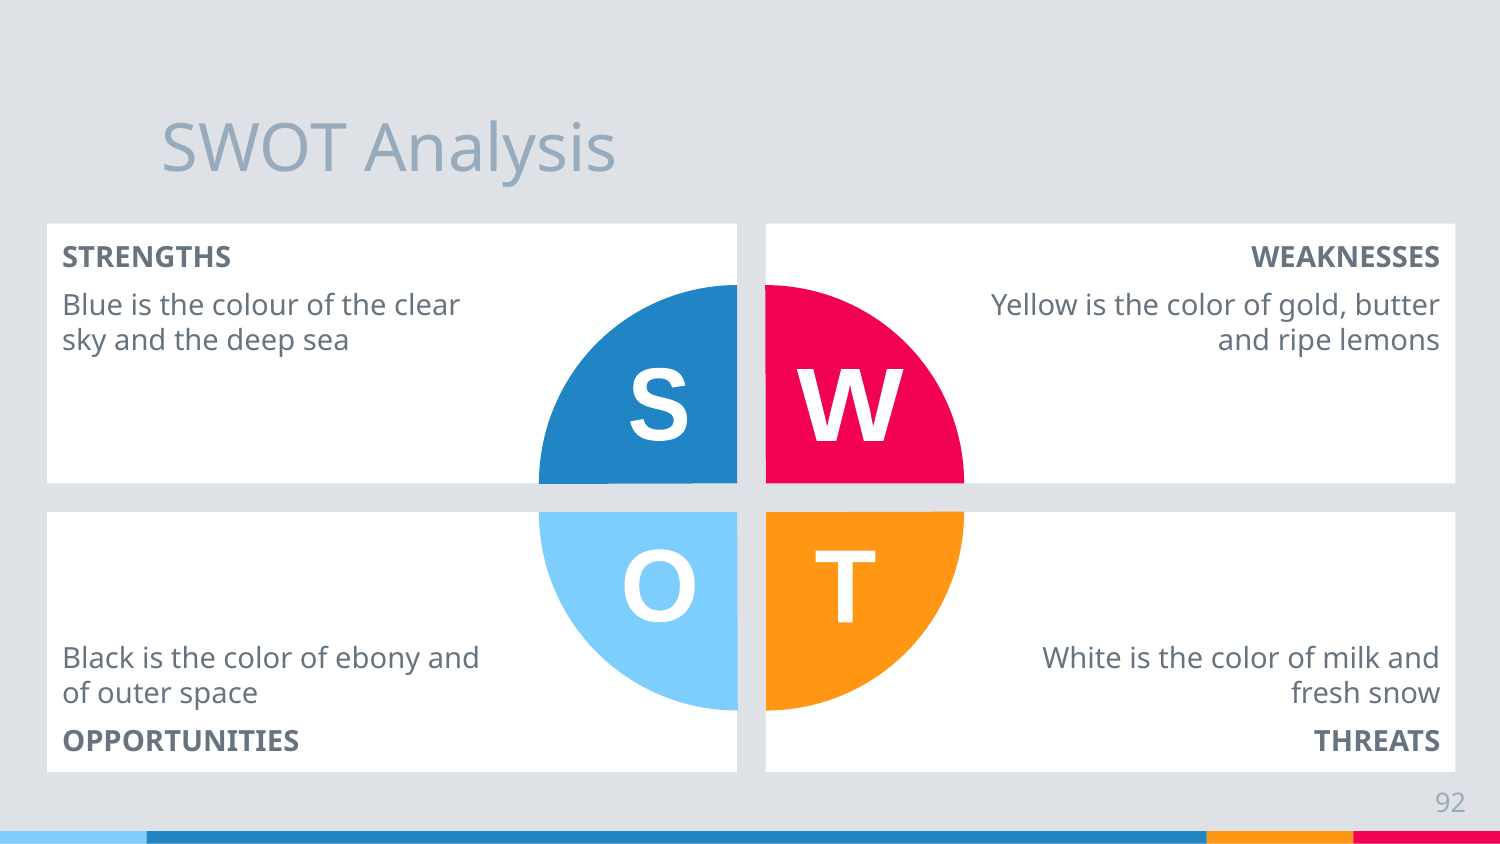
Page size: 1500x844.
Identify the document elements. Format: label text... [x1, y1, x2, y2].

text_box Black is the color of ebony and of outer space OPPORTUNITIES [47, 512, 737, 772]
text_box STRENGTHS Blue is the colour of the clear sky and the deep sea [47, 223, 737, 484]
text_box WEAKNESSES Yellow is the color of gold, butter and ripe lemons [765, 223, 1456, 484]
text_box White is the color of milk and fresh snow THREATS [765, 512, 1456, 772]
text_box [765, 511, 965, 711]
text_box [765, 285, 965, 484]
text_box [538, 285, 738, 484]
slide_number 92 [1391, 770, 1482, 822]
text_box [538, 512, 738, 711]
title SWOT Analysis [146, 58, 1207, 200]
